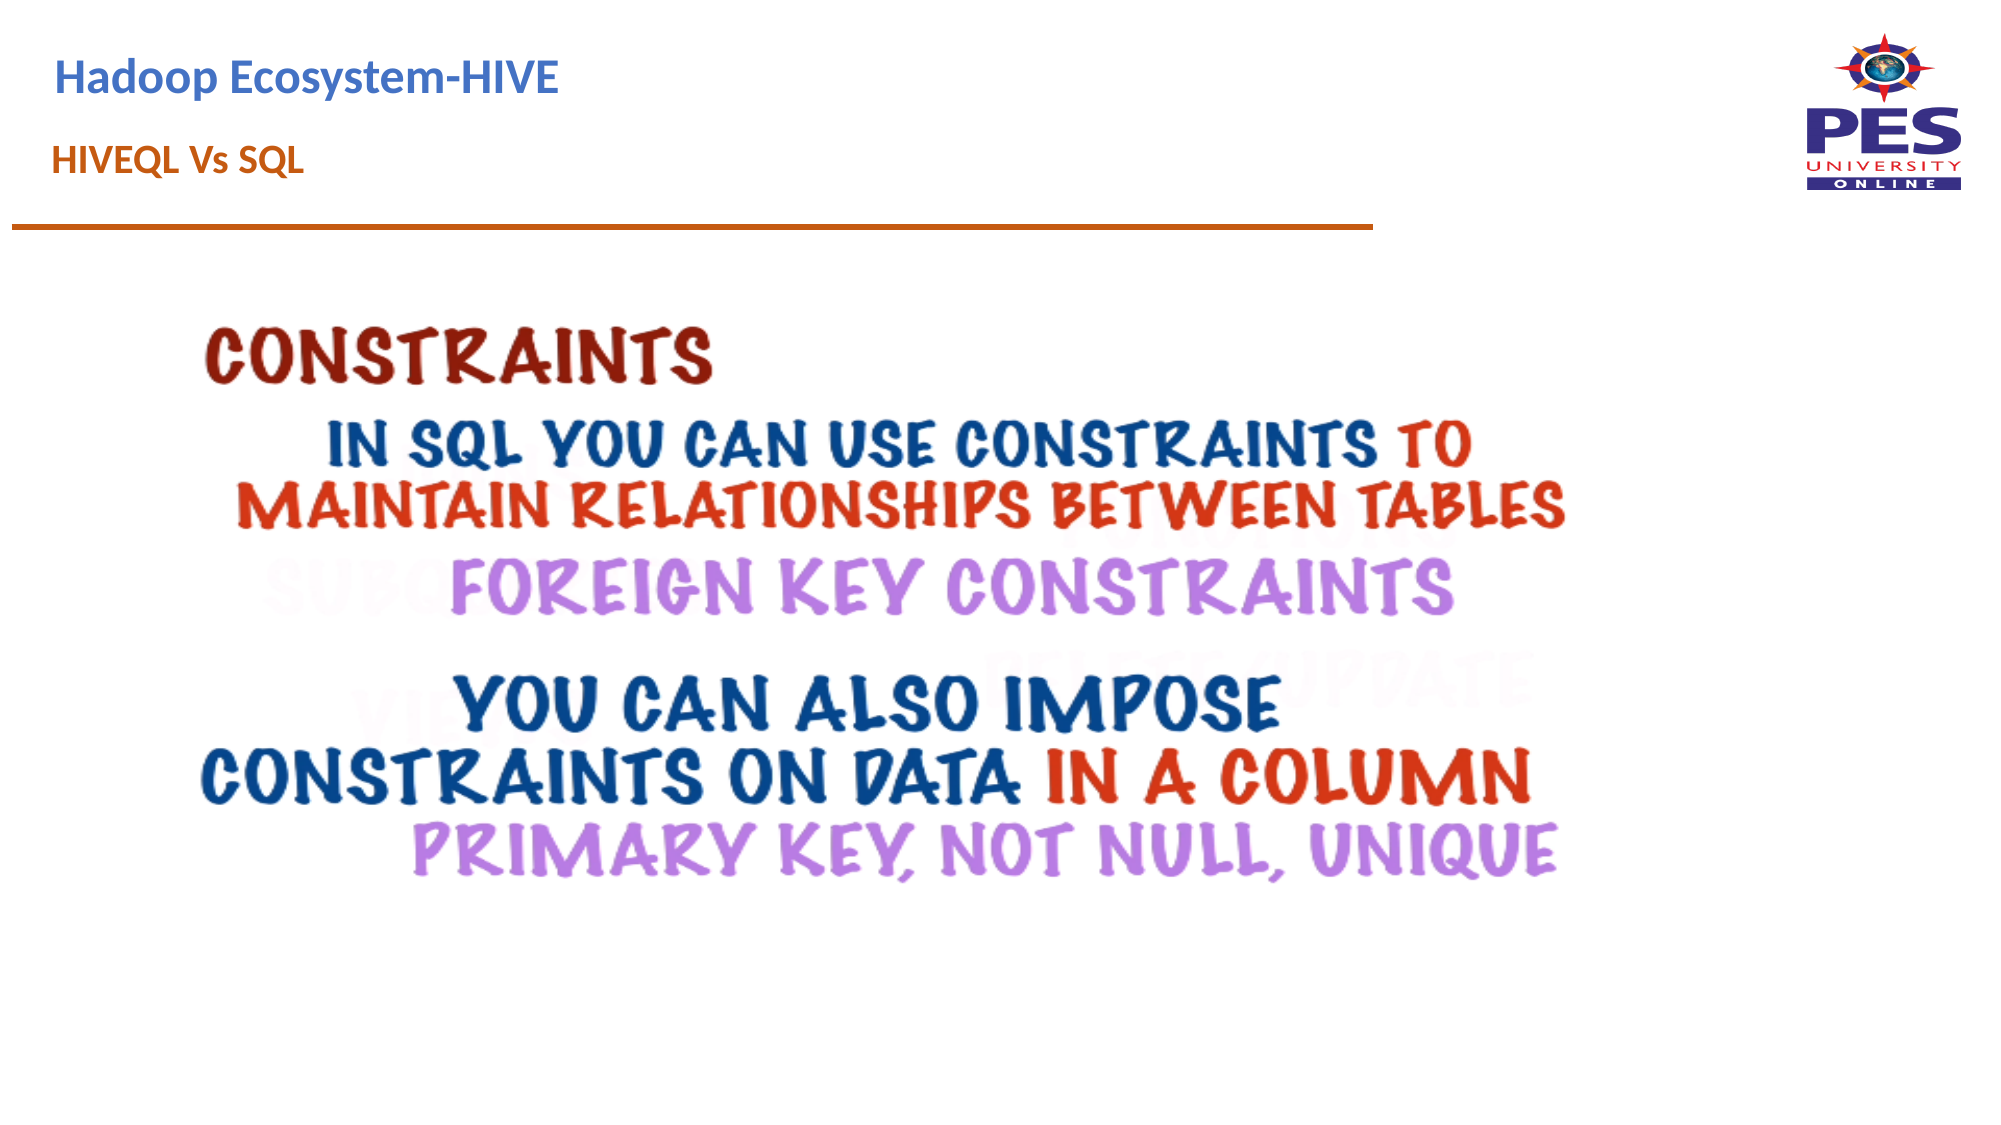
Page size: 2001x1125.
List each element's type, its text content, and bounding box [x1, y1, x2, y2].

picture [141, 305, 1611, 899]
text_box HIVEQL Vs SQL [36, 123, 1349, 189]
text_box Hadoop Ecosystem-HIVE [39, 35, 1270, 111]
picture [1807, 33, 1961, 190]
